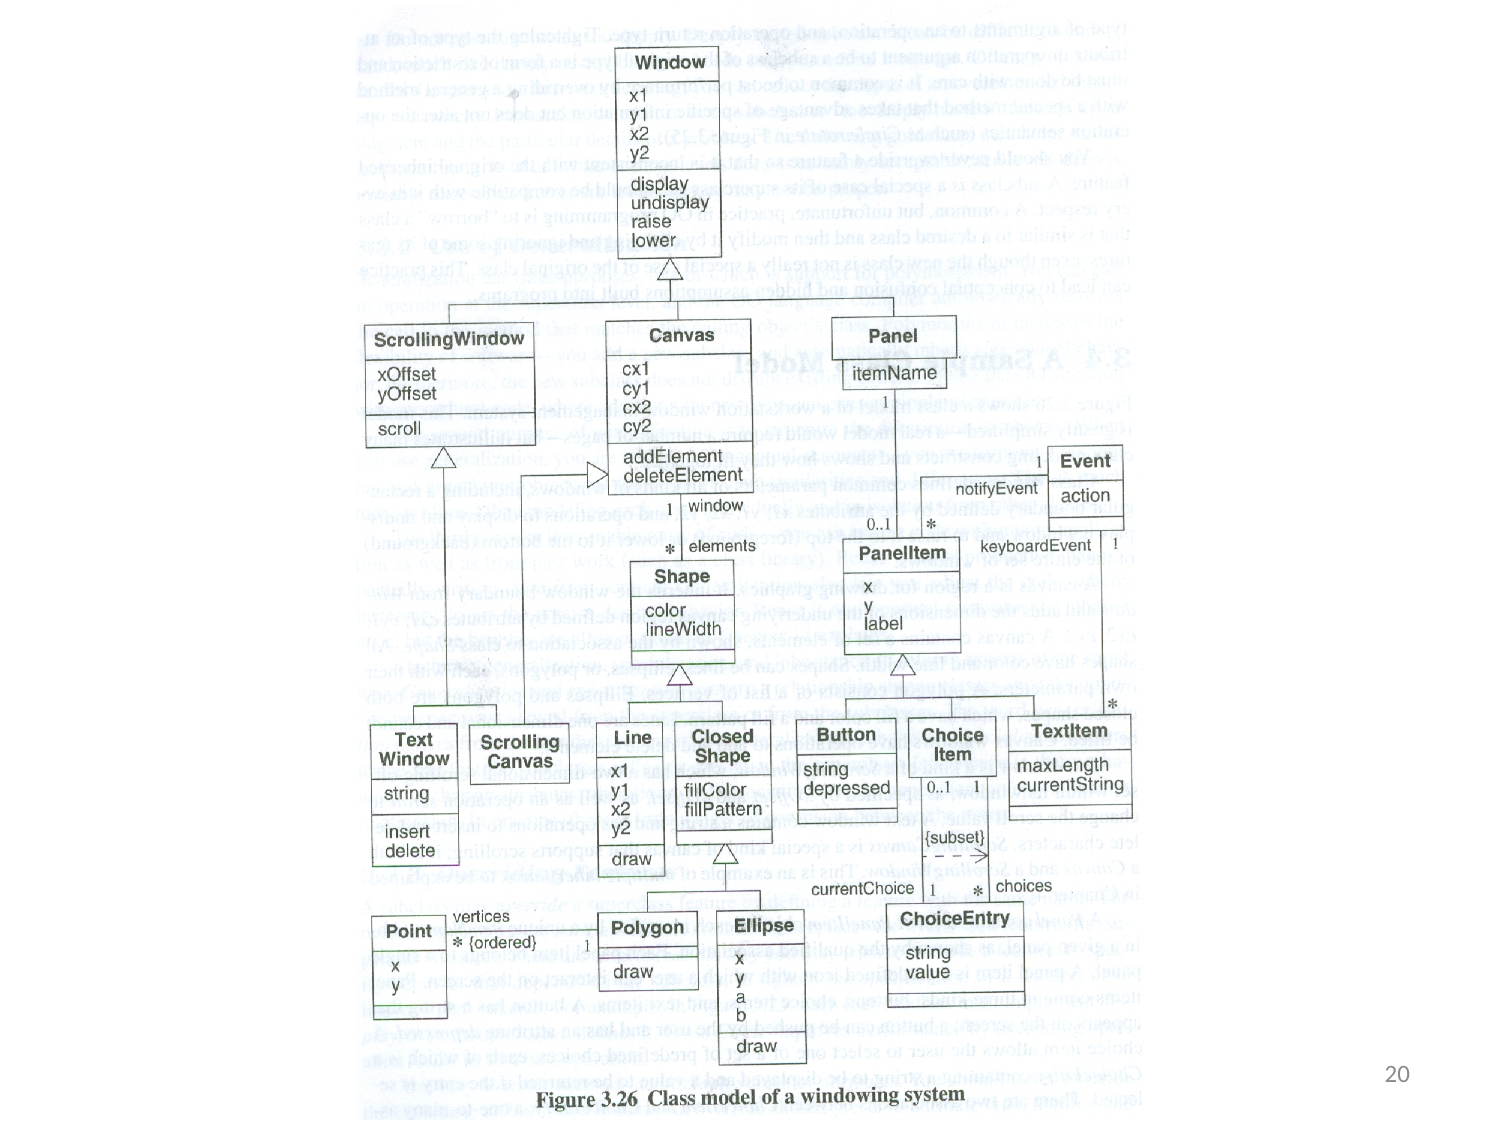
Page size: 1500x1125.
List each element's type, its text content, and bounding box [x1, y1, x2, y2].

picture [356, 4, 1144, 1121]
slide_number 20 [1148, 1042, 1425, 1103]
